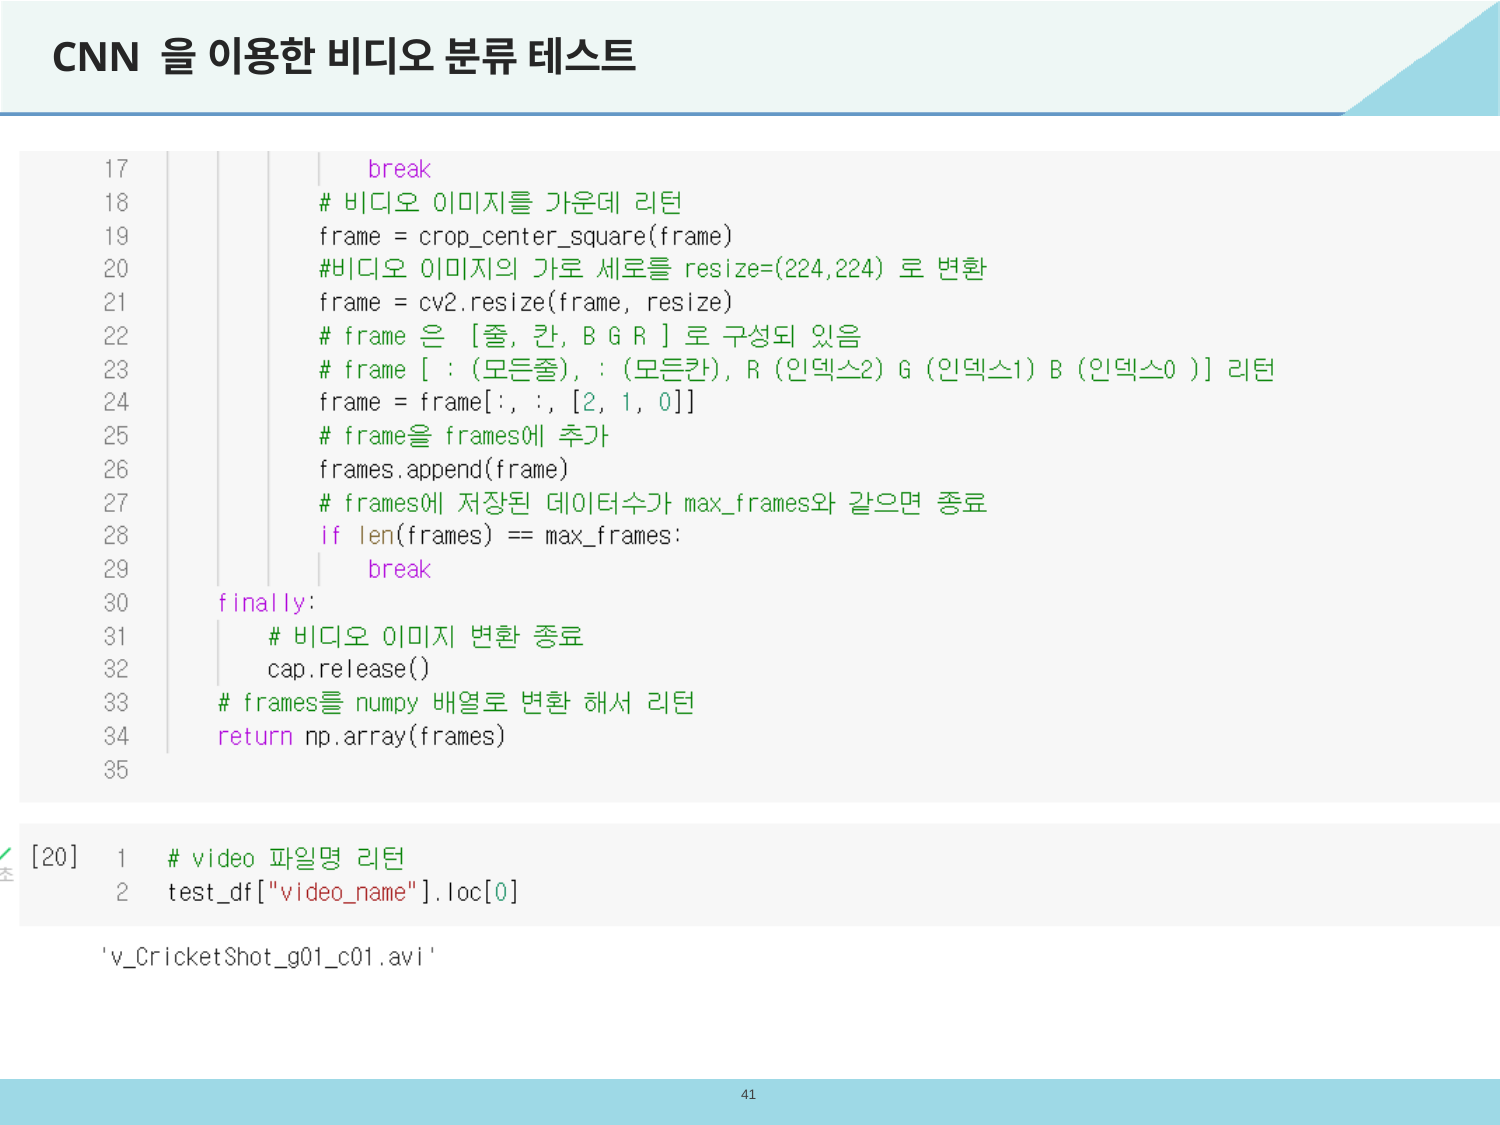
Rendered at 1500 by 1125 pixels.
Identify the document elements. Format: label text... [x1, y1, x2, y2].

title CNN 을 이용한 비디오 분류 테스트 [45, 19, 1396, 92]
picture [0, 1, 1500, 116]
picture [0, 1079, 1500, 1125]
picture [0, 151, 1500, 974]
